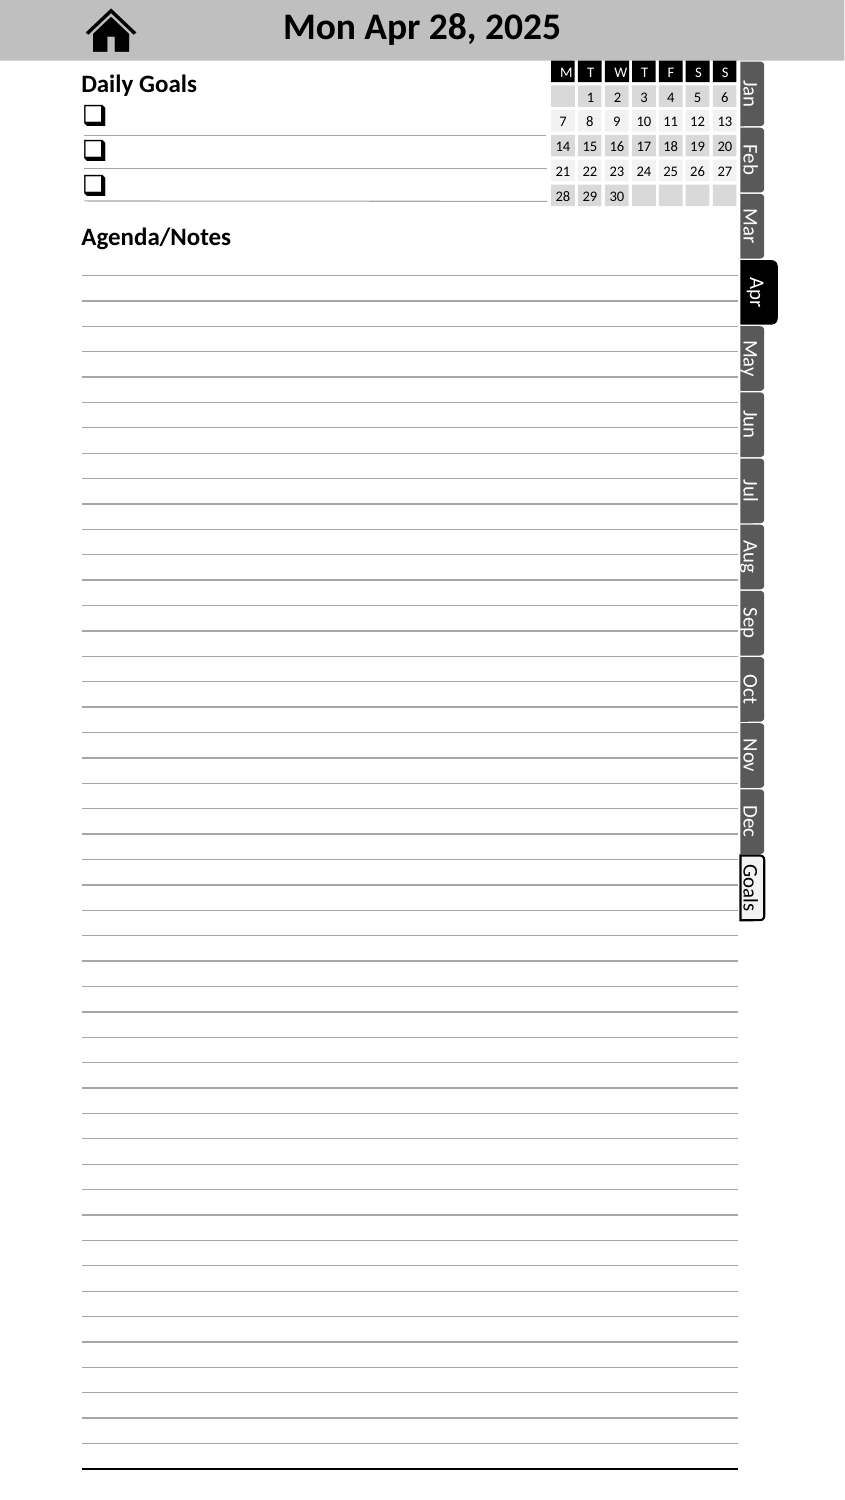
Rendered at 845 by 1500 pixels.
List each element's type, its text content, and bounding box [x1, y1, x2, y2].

picture [82, 1, 140, 59]
list Mon Apr 28, 2025 [190, 0, 655, 61]
